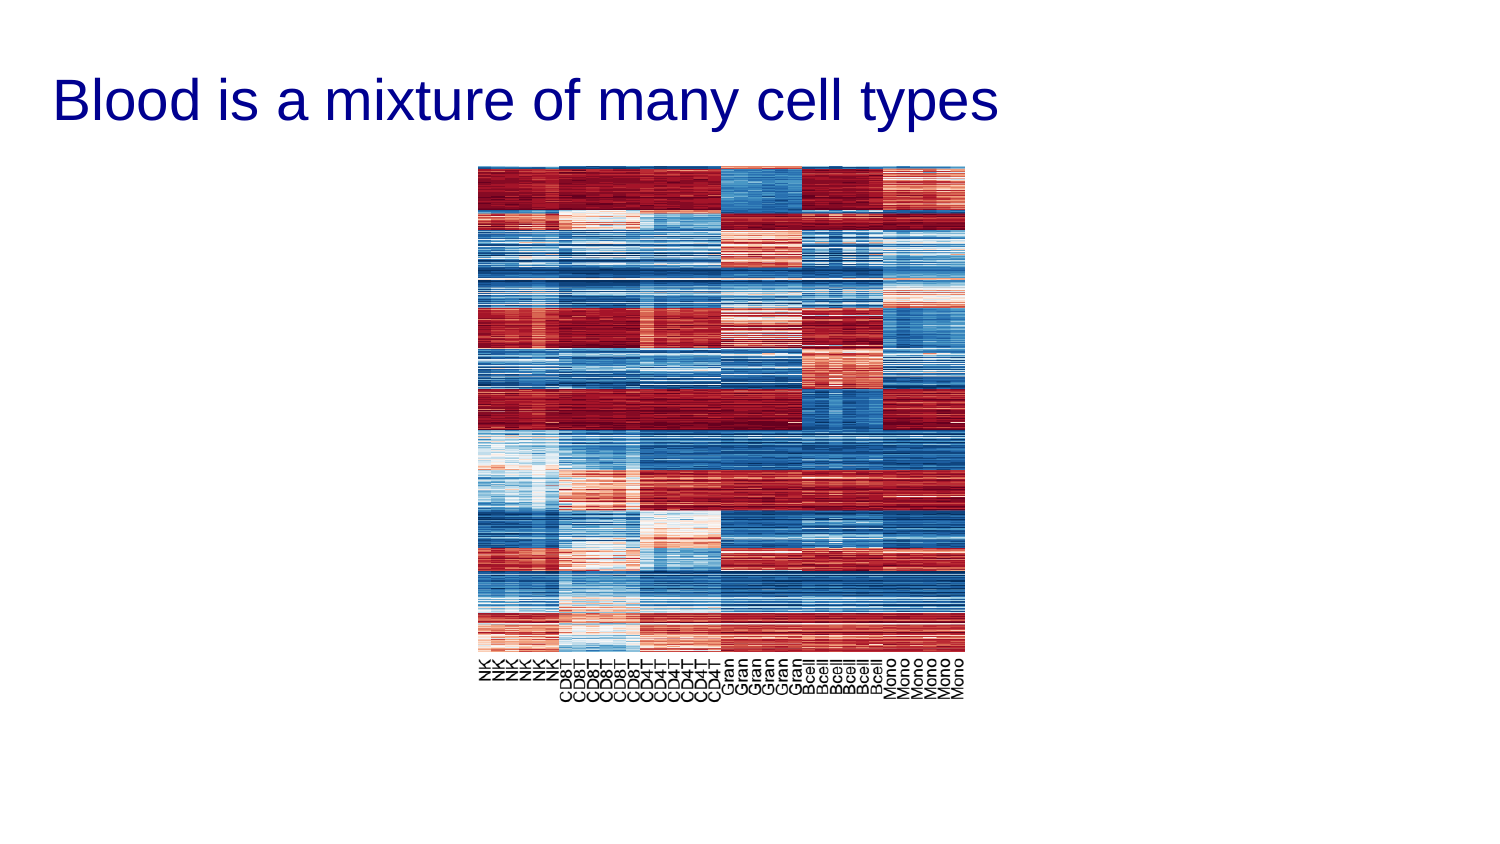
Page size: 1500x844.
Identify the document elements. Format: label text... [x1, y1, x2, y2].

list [74, 159, 1426, 717]
title Blood is a mixture of many cell types [37, 46, 1388, 148]
